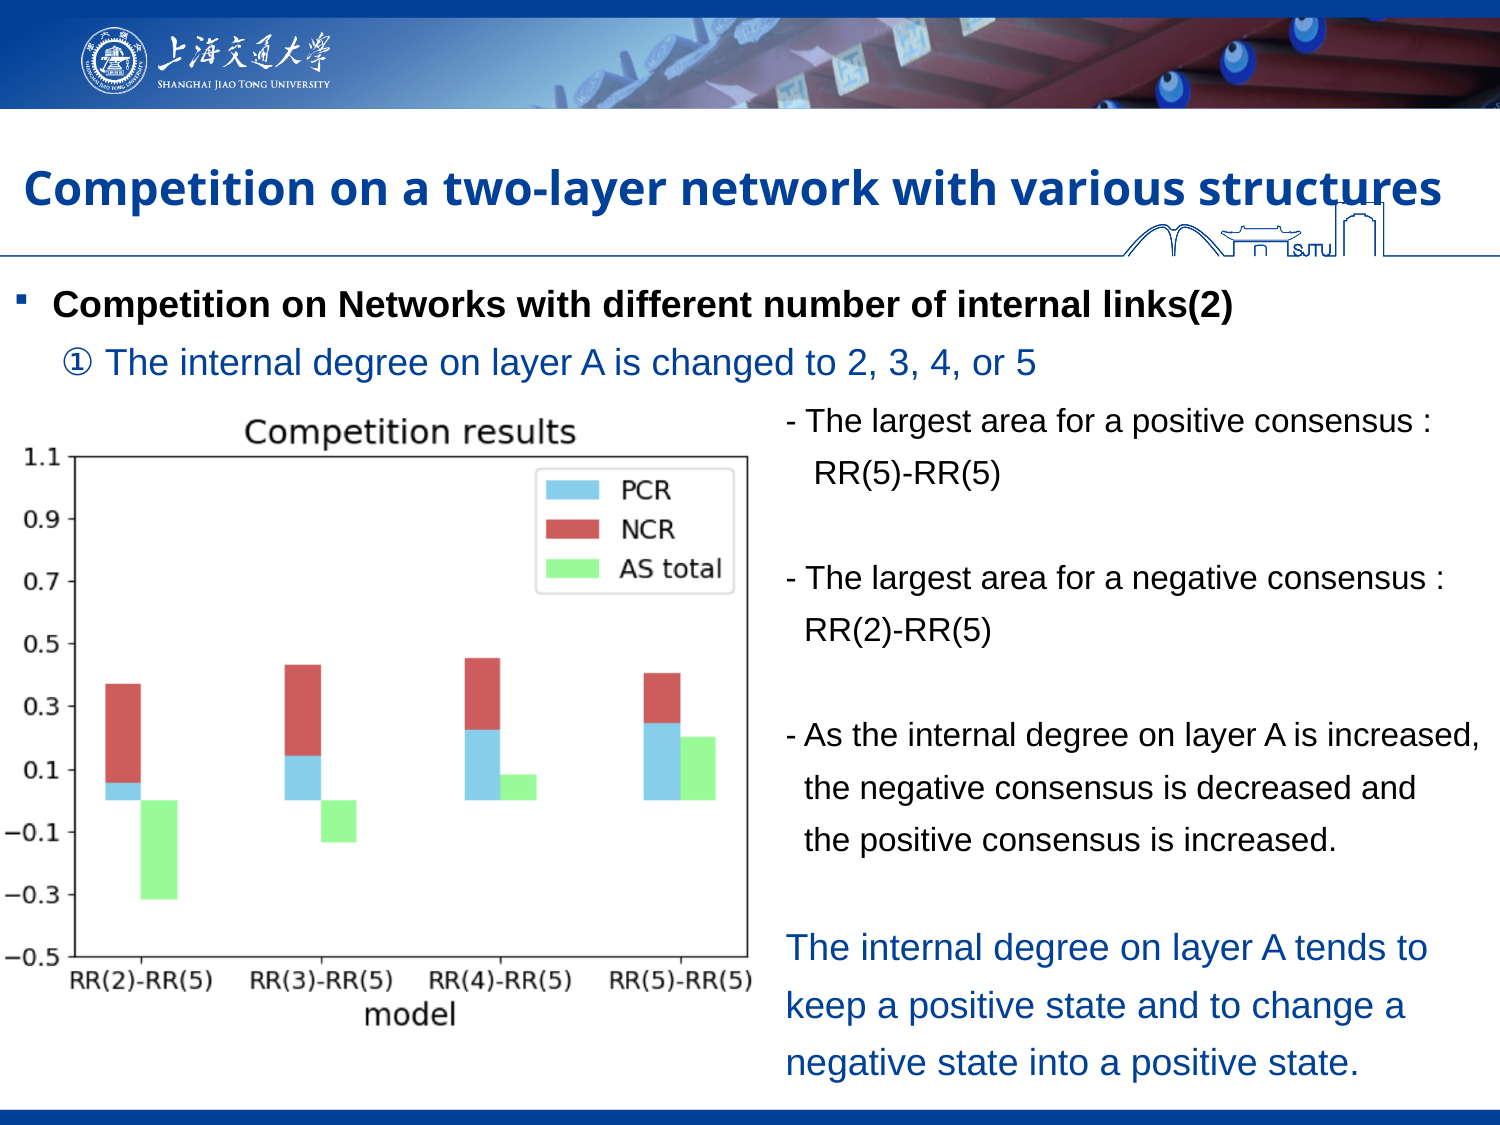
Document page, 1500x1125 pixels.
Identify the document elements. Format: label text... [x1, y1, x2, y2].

text_box ① The internal degree on layer A is changed to 2, 3, 4, or 5 [46, 330, 1446, 391]
picture [0, 406, 771, 1029]
title Competition on a two-layer network with various structures [8, 134, 1500, 246]
picture [0, 18, 1500, 109]
text_box - The largest area for a positive consensus : RR(5)-RR(5) - The largest area for a negative consensus : RR(2)-RR(5) - As the internal degree on layer A is increased, the negative consensus is decreased and the positive consensus is increased. The internal degree on layer A tends to keep a positive state and to change a negative state into a positive state. [770, 391, 1500, 1091]
text_box Competition on Networks with different number of internal links(2) [0, 272, 1427, 332]
